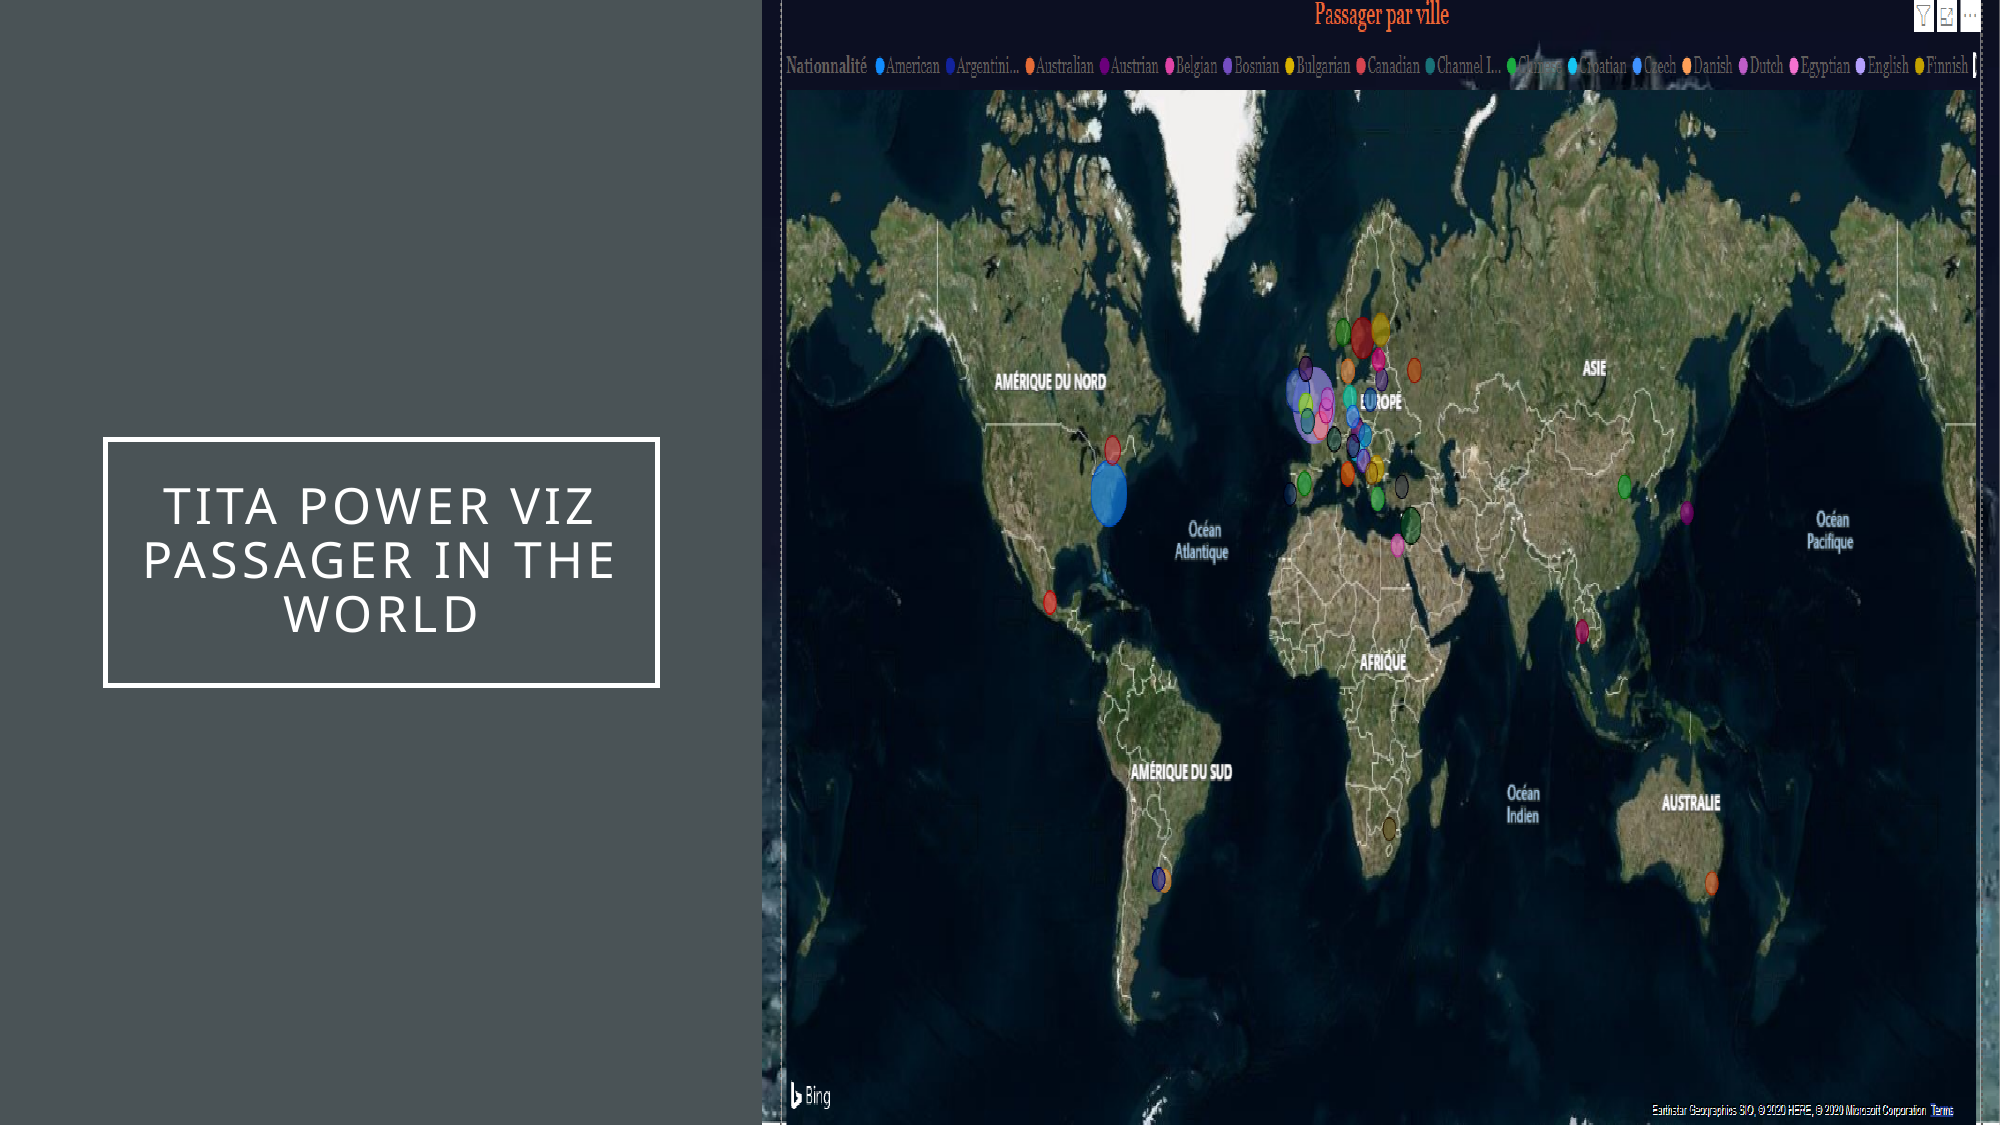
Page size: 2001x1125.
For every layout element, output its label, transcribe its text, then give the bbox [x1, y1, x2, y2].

picture [762, 0, 2000, 1125]
text_box [0, 0, 762, 1125]
title Tita power viz passager in the world [103, 437, 660, 688]
